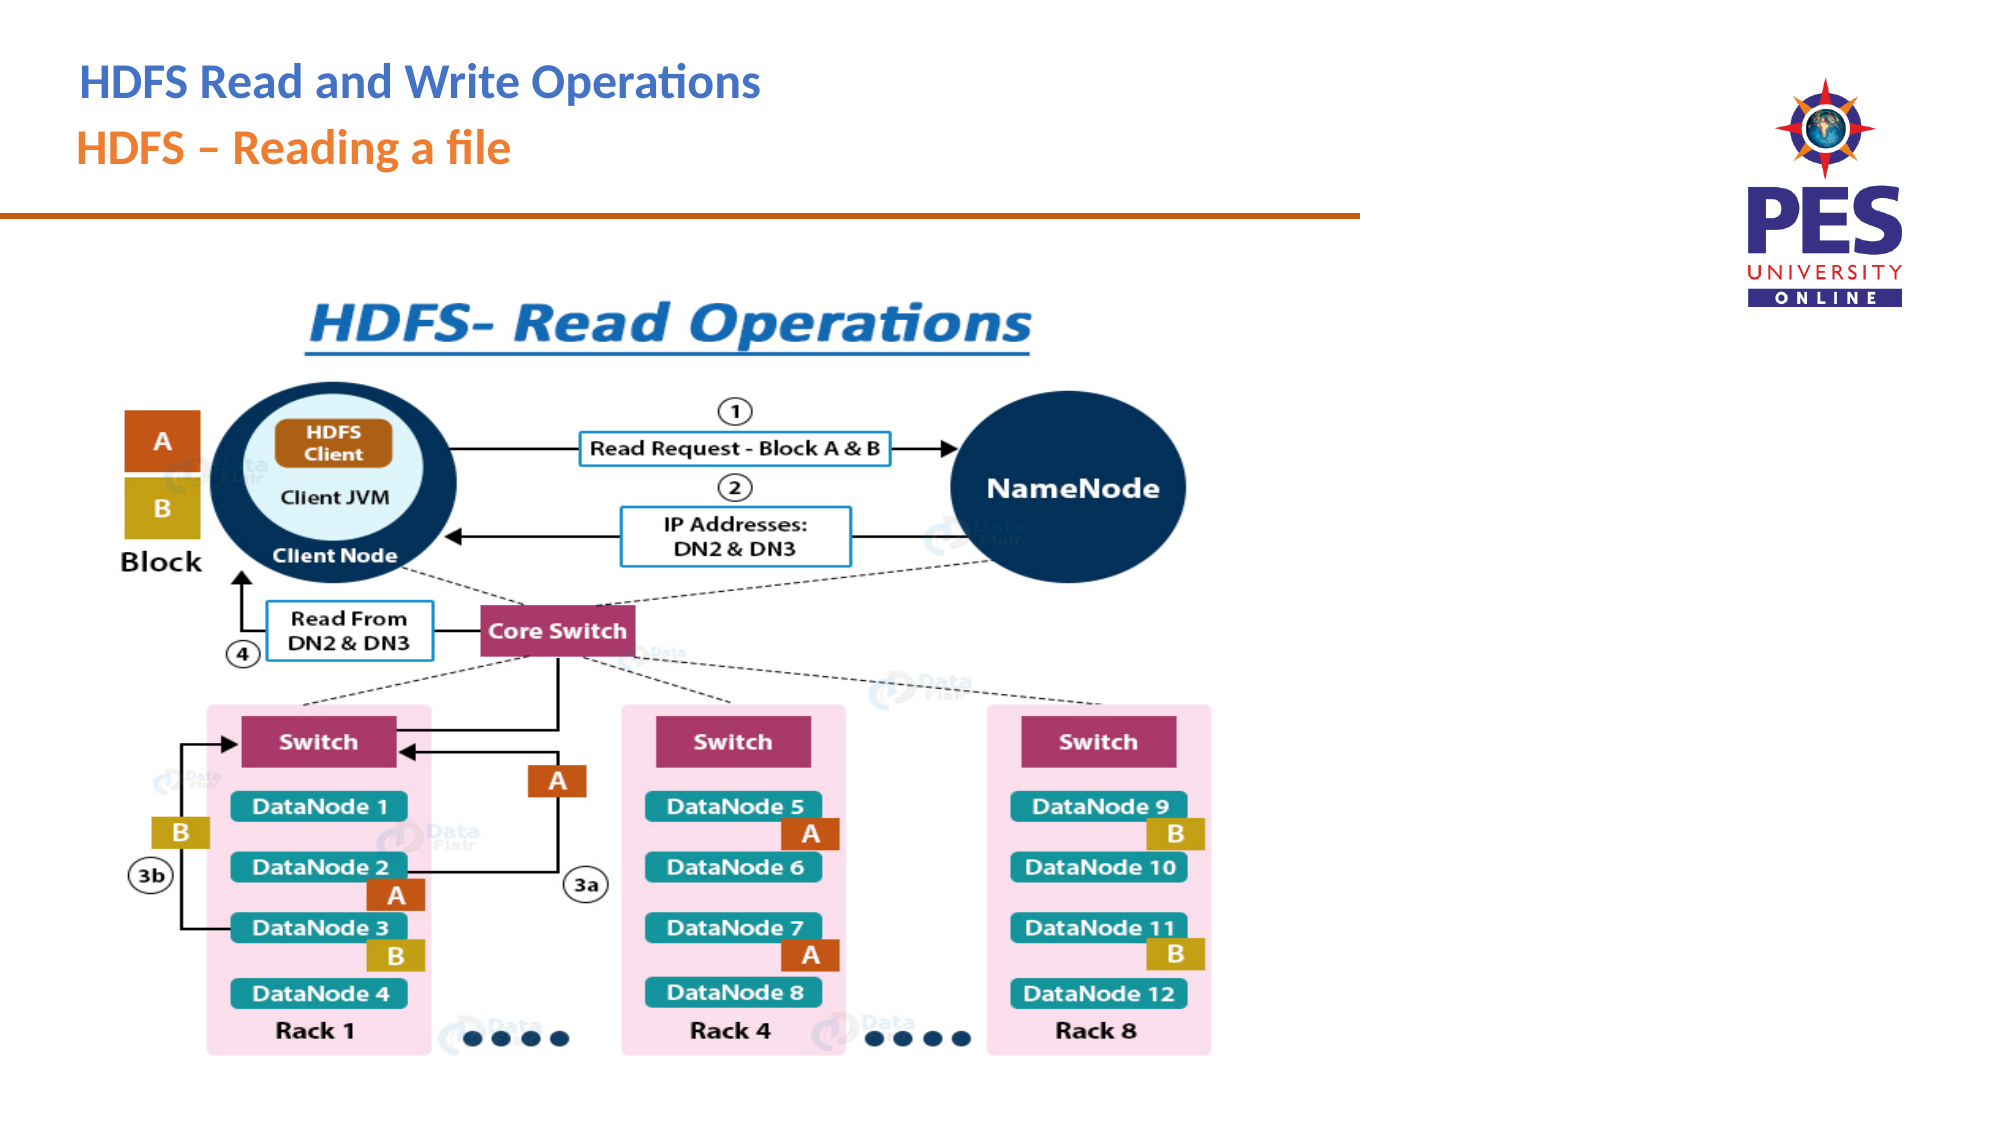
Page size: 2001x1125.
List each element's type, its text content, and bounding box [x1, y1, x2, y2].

text_box HDFS Read and Write Operations [64, 41, 1295, 117]
picture [1748, 76, 1902, 307]
text_box HDFS – Reading a file [60, 106, 1374, 182]
picture [97, 279, 1237, 1084]
